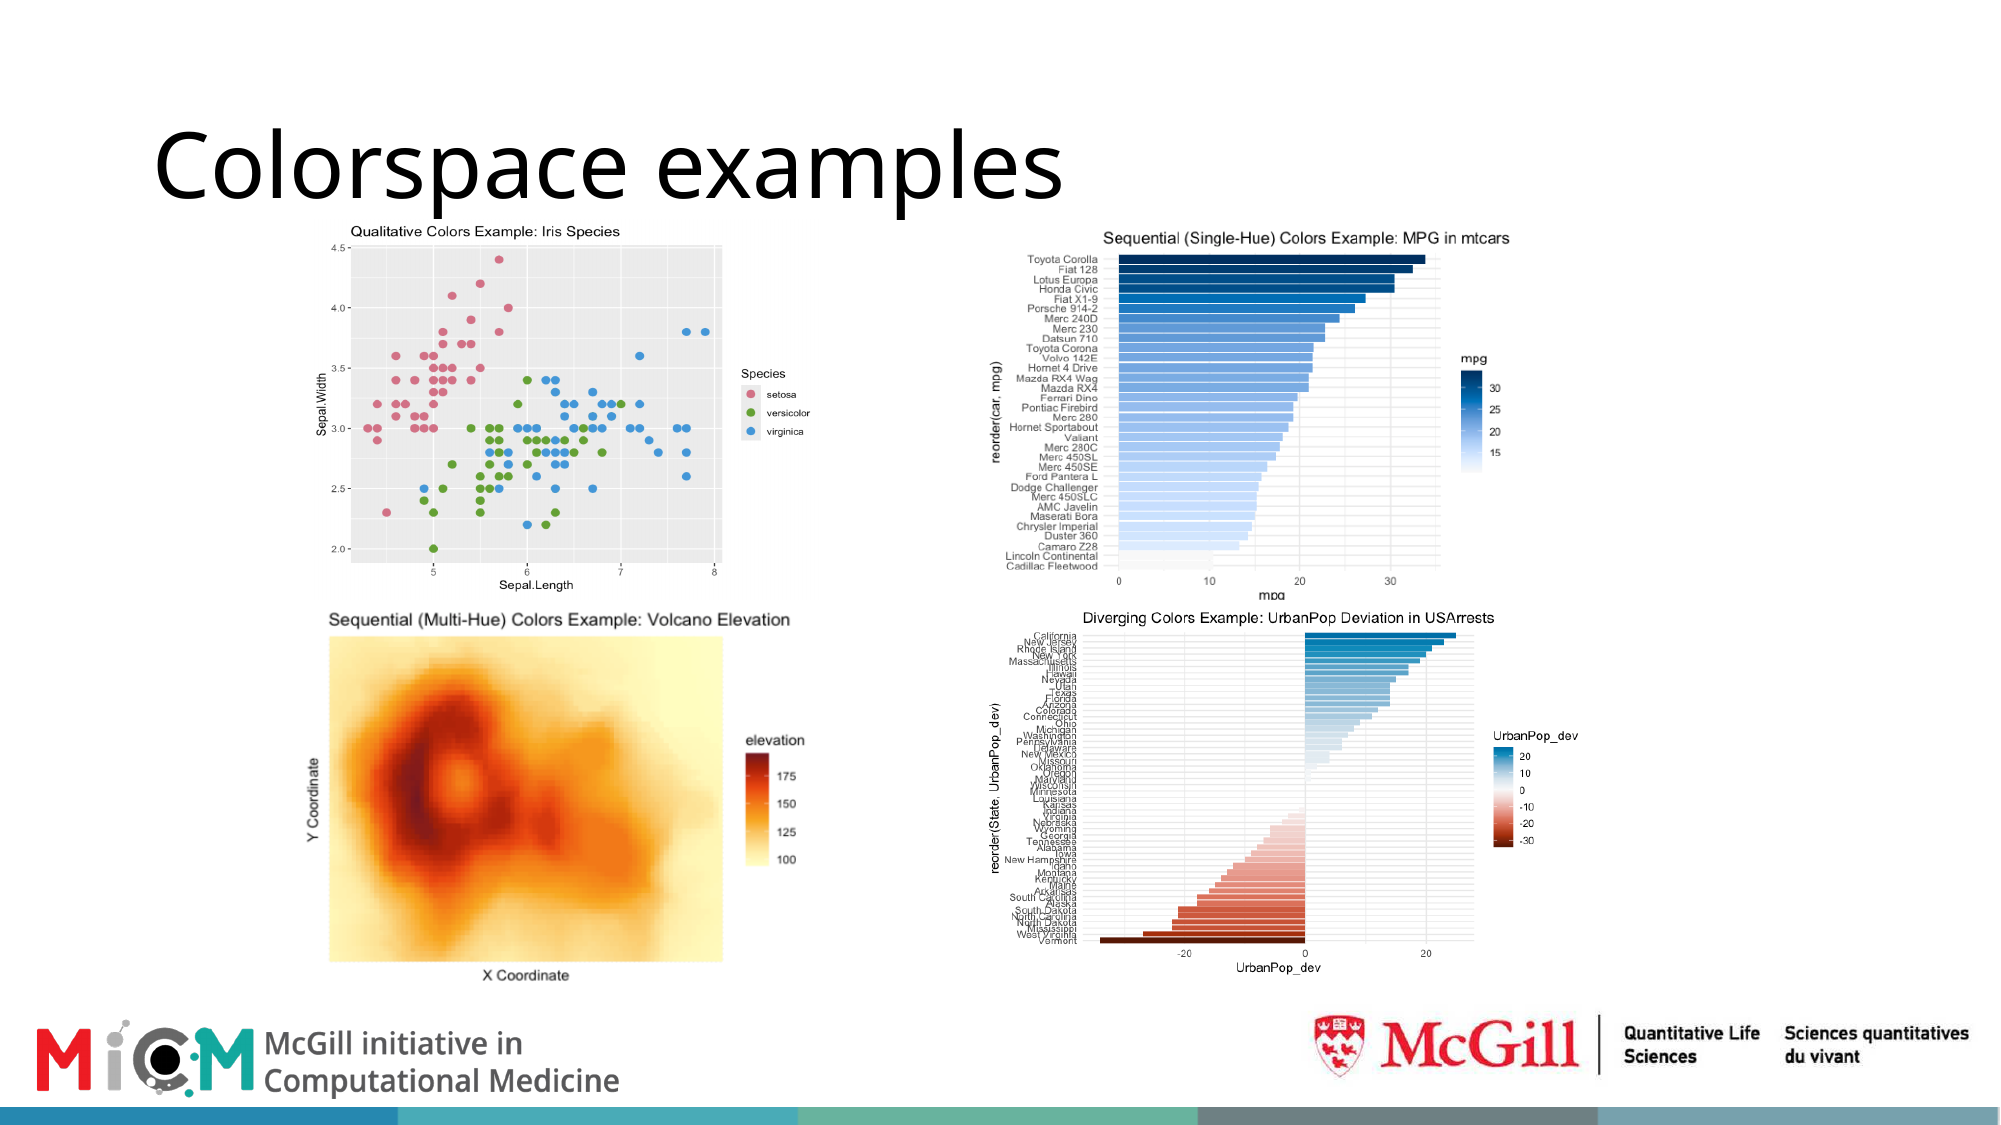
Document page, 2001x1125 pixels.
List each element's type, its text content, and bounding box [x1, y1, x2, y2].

picture [1282, 985, 2000, 1105]
picture [298, 607, 819, 988]
picture [310, 219, 819, 601]
picture [979, 227, 1594, 981]
title Colorspace examples [137, 59, 1863, 278]
picture [0, 1014, 2000, 1125]
